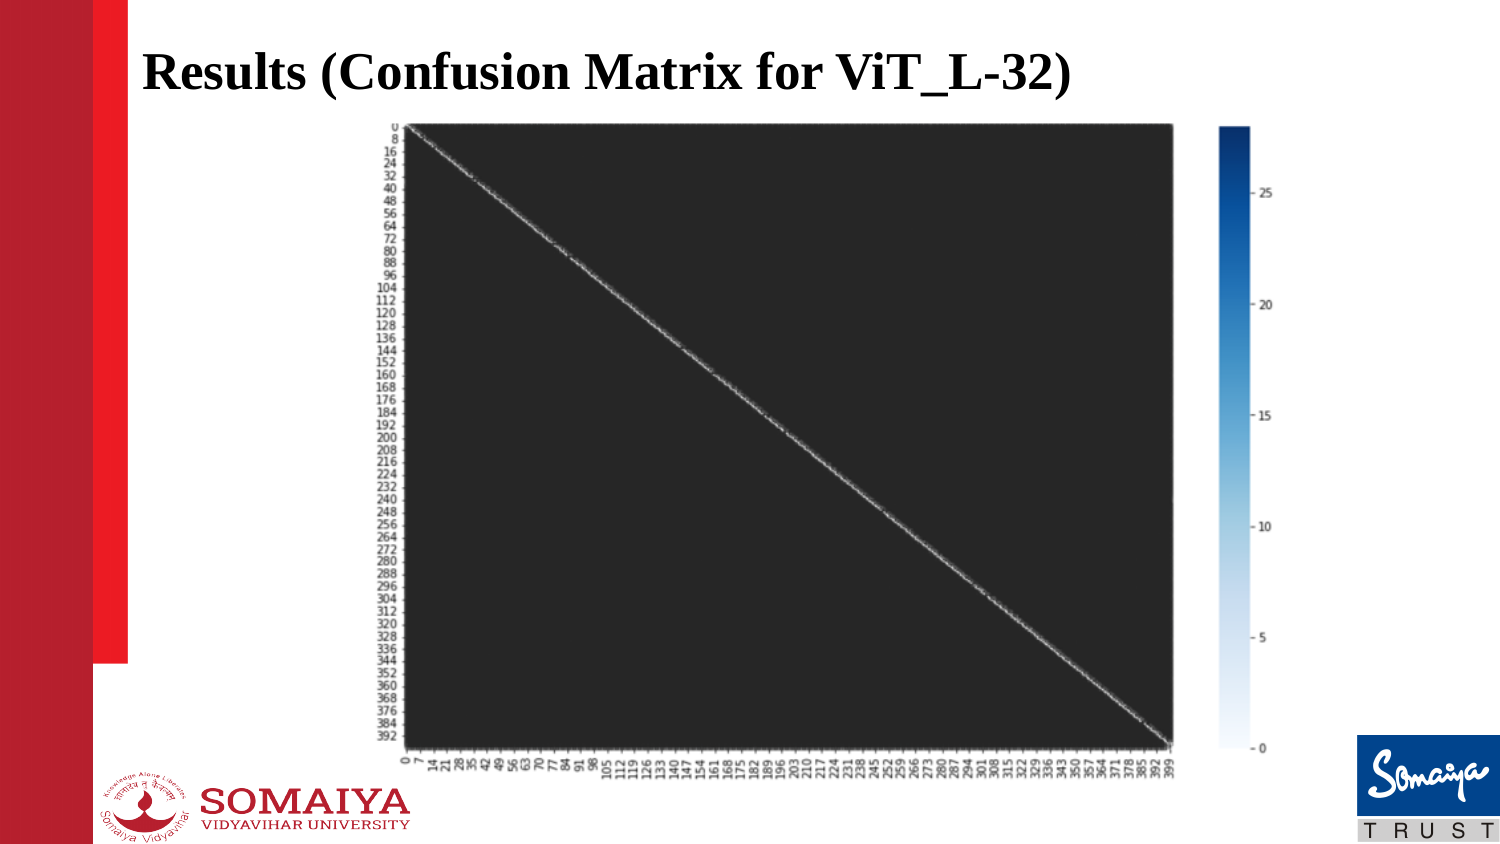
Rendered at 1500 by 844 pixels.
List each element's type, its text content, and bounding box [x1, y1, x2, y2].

title Results (Confusion Matrix for ViT_L-32) [133, 21, 1500, 116]
picture [1357, 735, 1500, 842]
picture [0, 0, 1313, 844]
